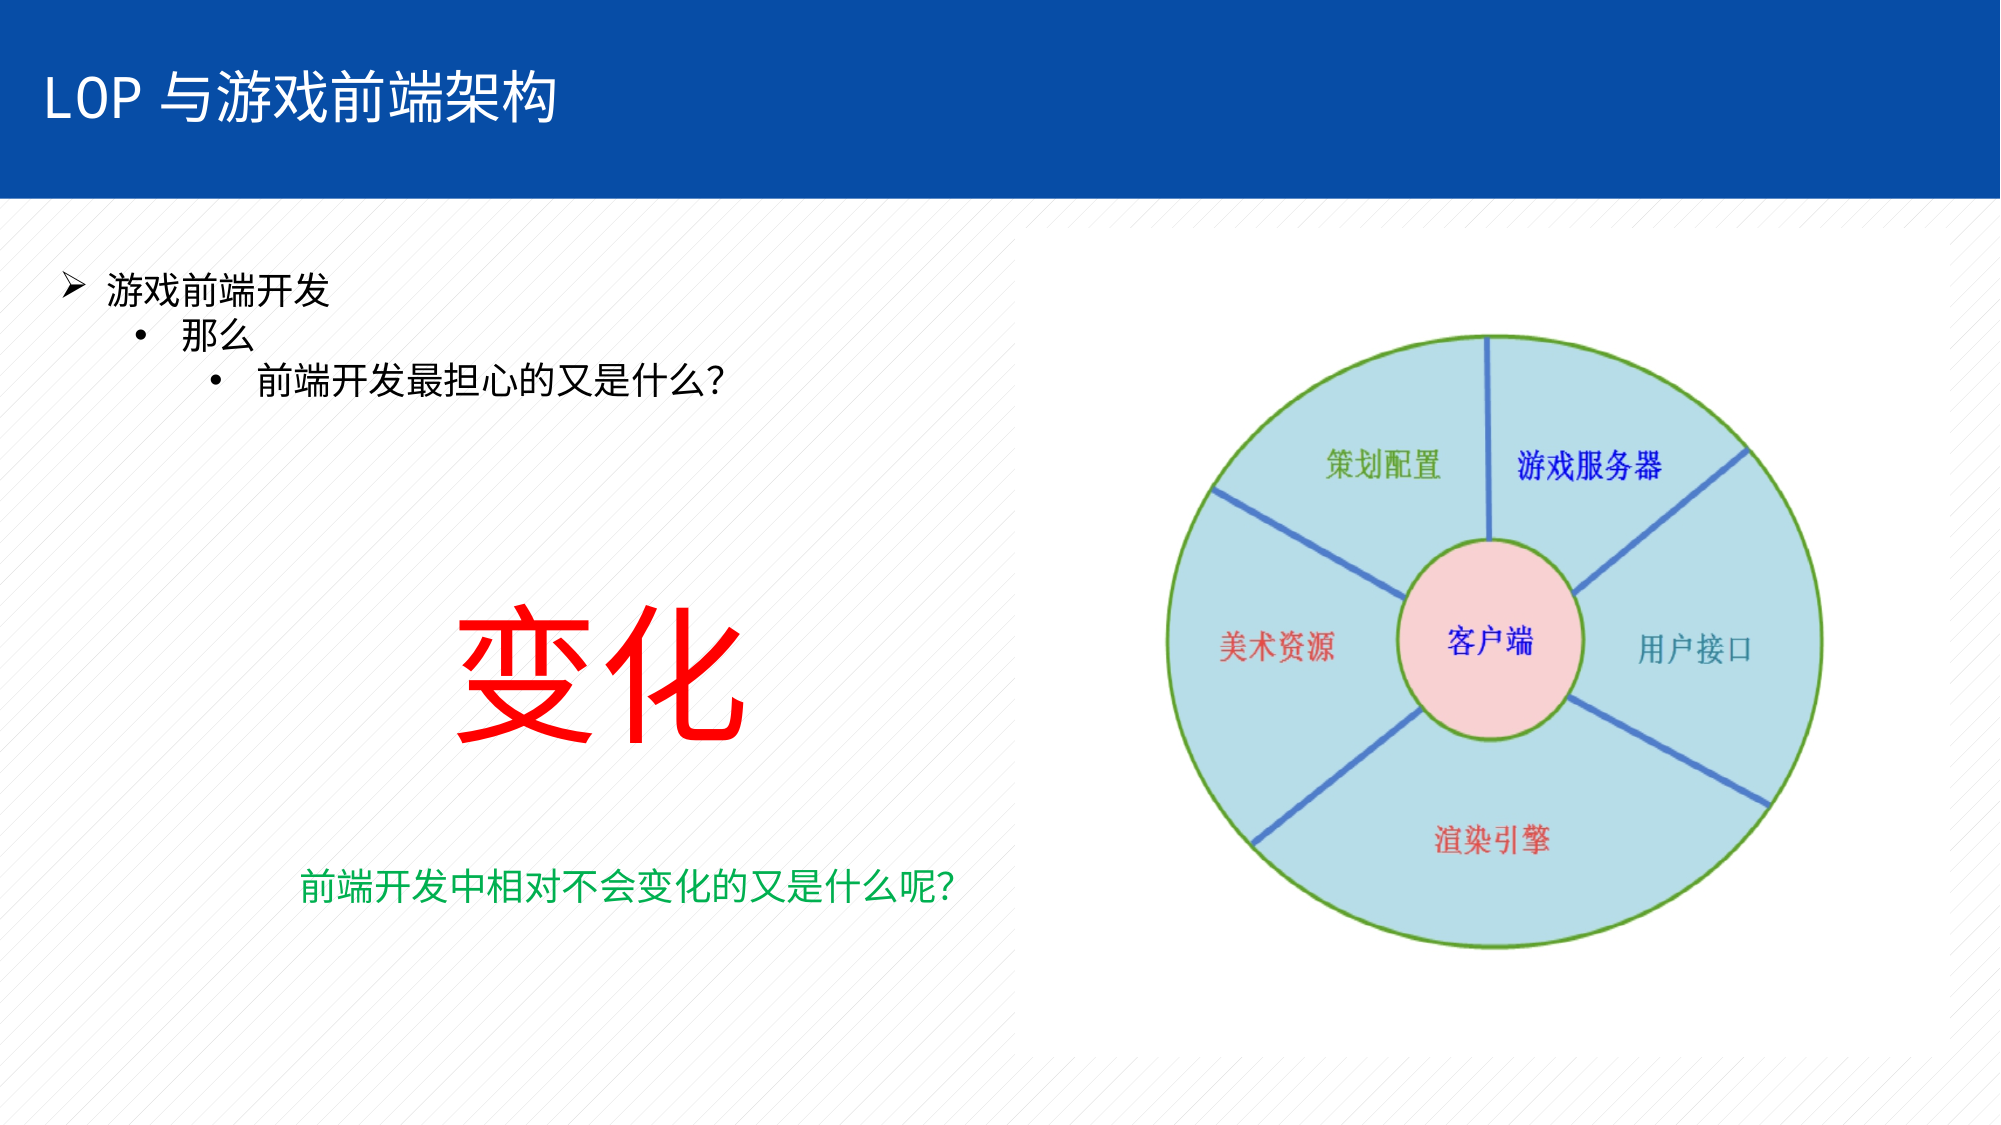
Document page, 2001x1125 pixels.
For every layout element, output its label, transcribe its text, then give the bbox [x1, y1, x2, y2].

list LOP与游戏前端架构 [26, 20, 1782, 180]
text_box 变化 [434, 574, 799, 769]
text_box 游戏前端开发 那么 前端开发最担心的又是什么？ [44, 259, 1015, 410]
picture [1015, 228, 1950, 1057]
text_box 前端开发中相对不会变化的又是什么呢？ [284, 855, 973, 915]
